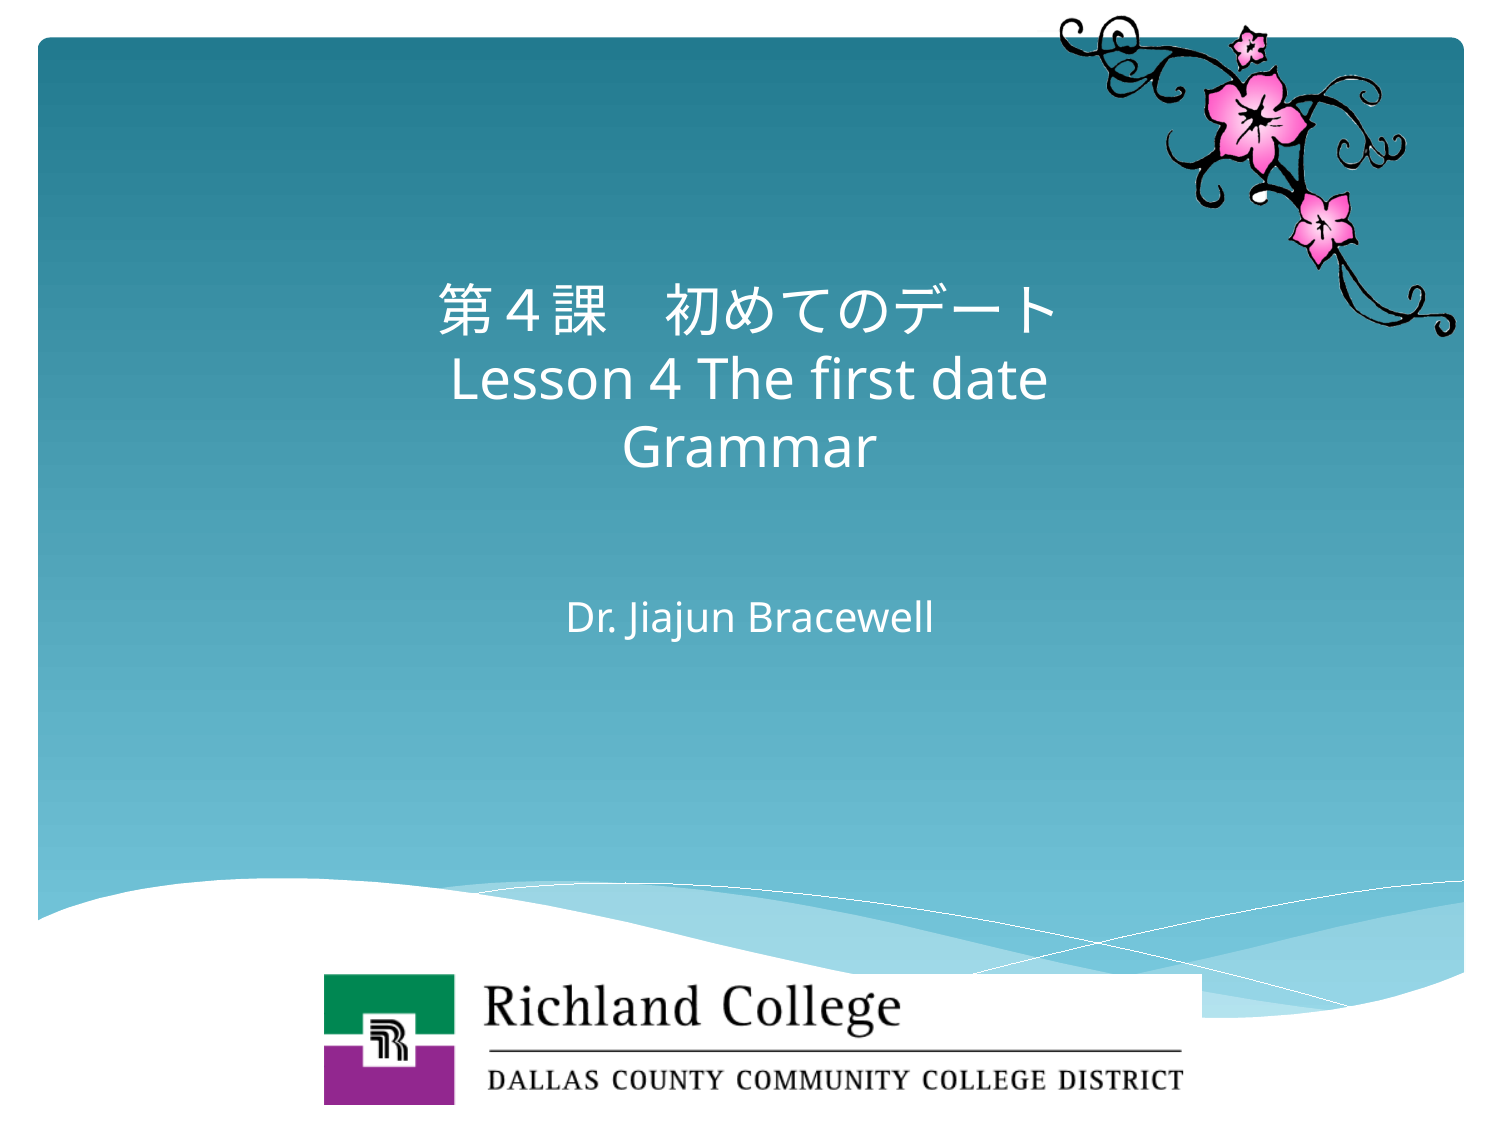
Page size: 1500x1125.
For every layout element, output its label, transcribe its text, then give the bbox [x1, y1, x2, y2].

picture [324, 974, 1202, 1106]
title 第４課 初めてのデート Lesson 4 The first date Grammar [112, 262, 1388, 555]
picture [1037, 0, 1488, 369]
subtitle Dr. Jiajun Bracewell [225, 583, 1275, 825]
